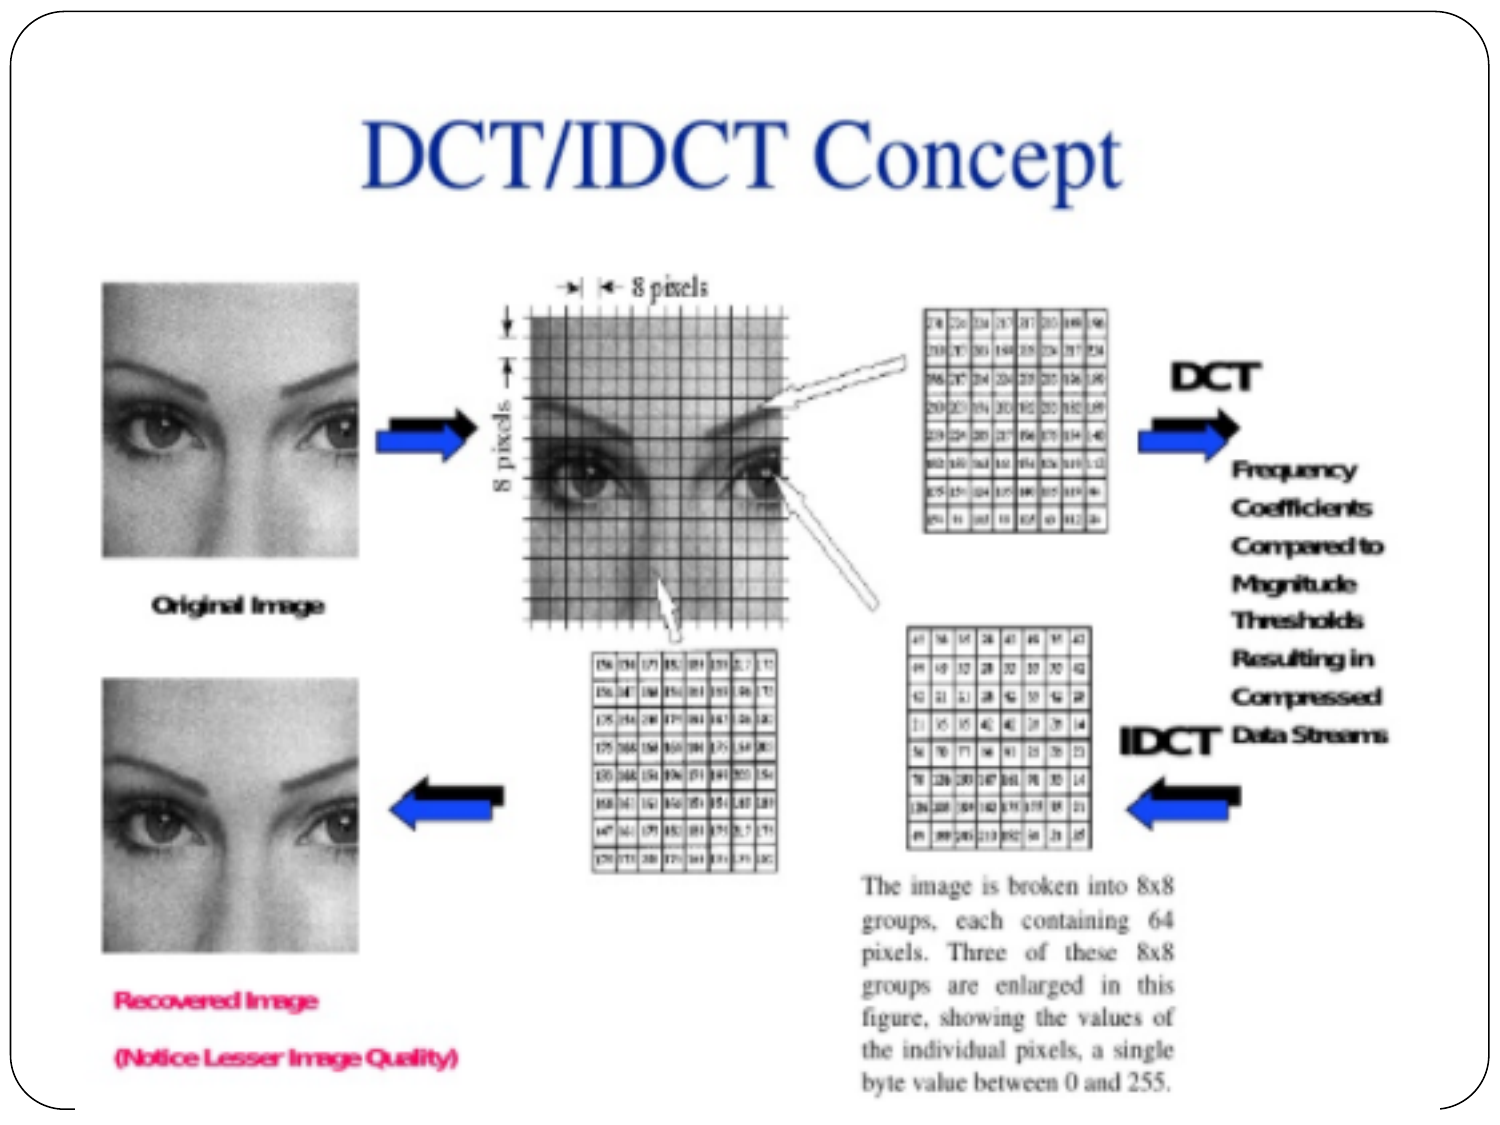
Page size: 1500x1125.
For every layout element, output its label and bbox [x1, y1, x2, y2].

picture [74, 29, 1441, 1111]
